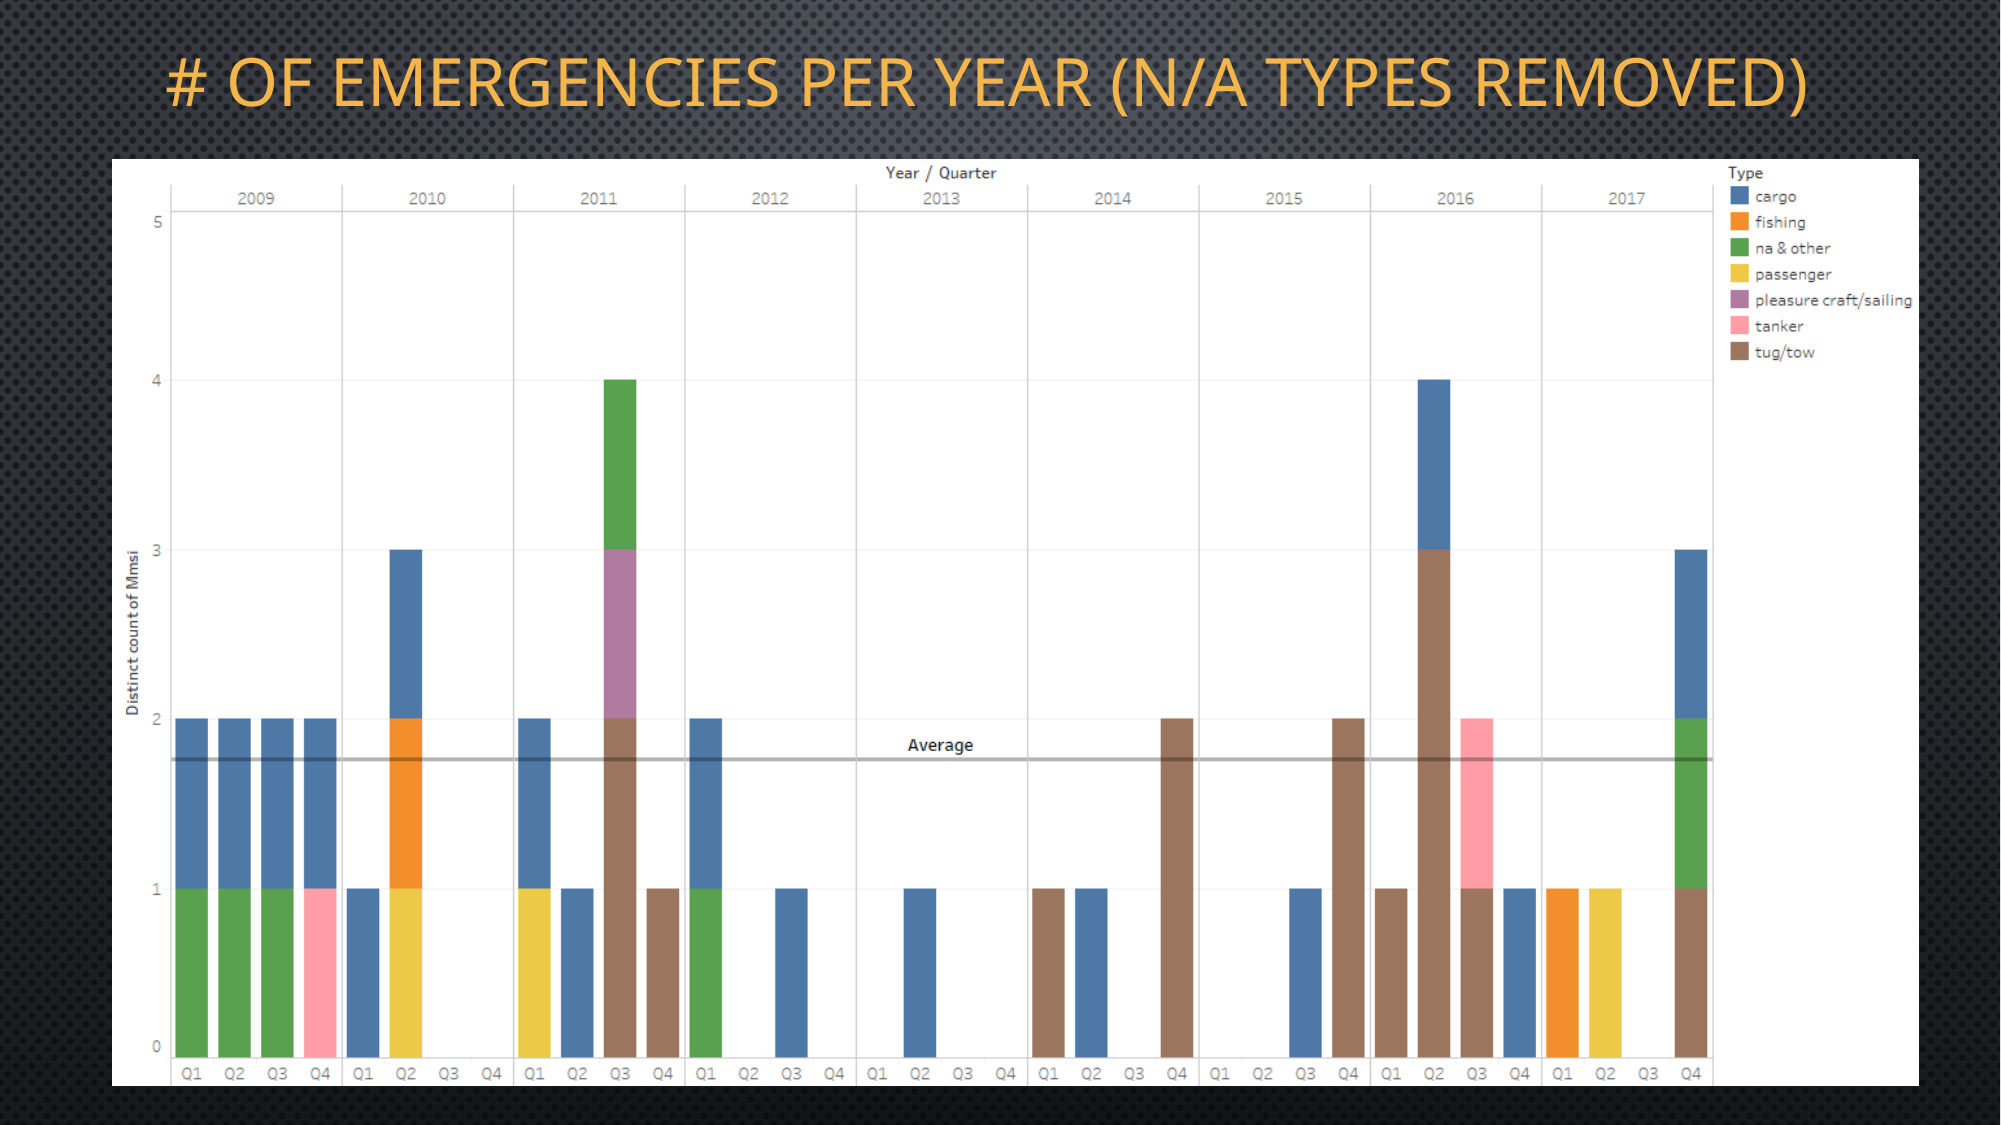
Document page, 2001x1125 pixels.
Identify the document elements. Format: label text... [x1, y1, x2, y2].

title # OF EMERGENCIES per year (N/A TYPES REMOVED) [150, 0, 1888, 158]
picture [112, 158, 1920, 1086]
